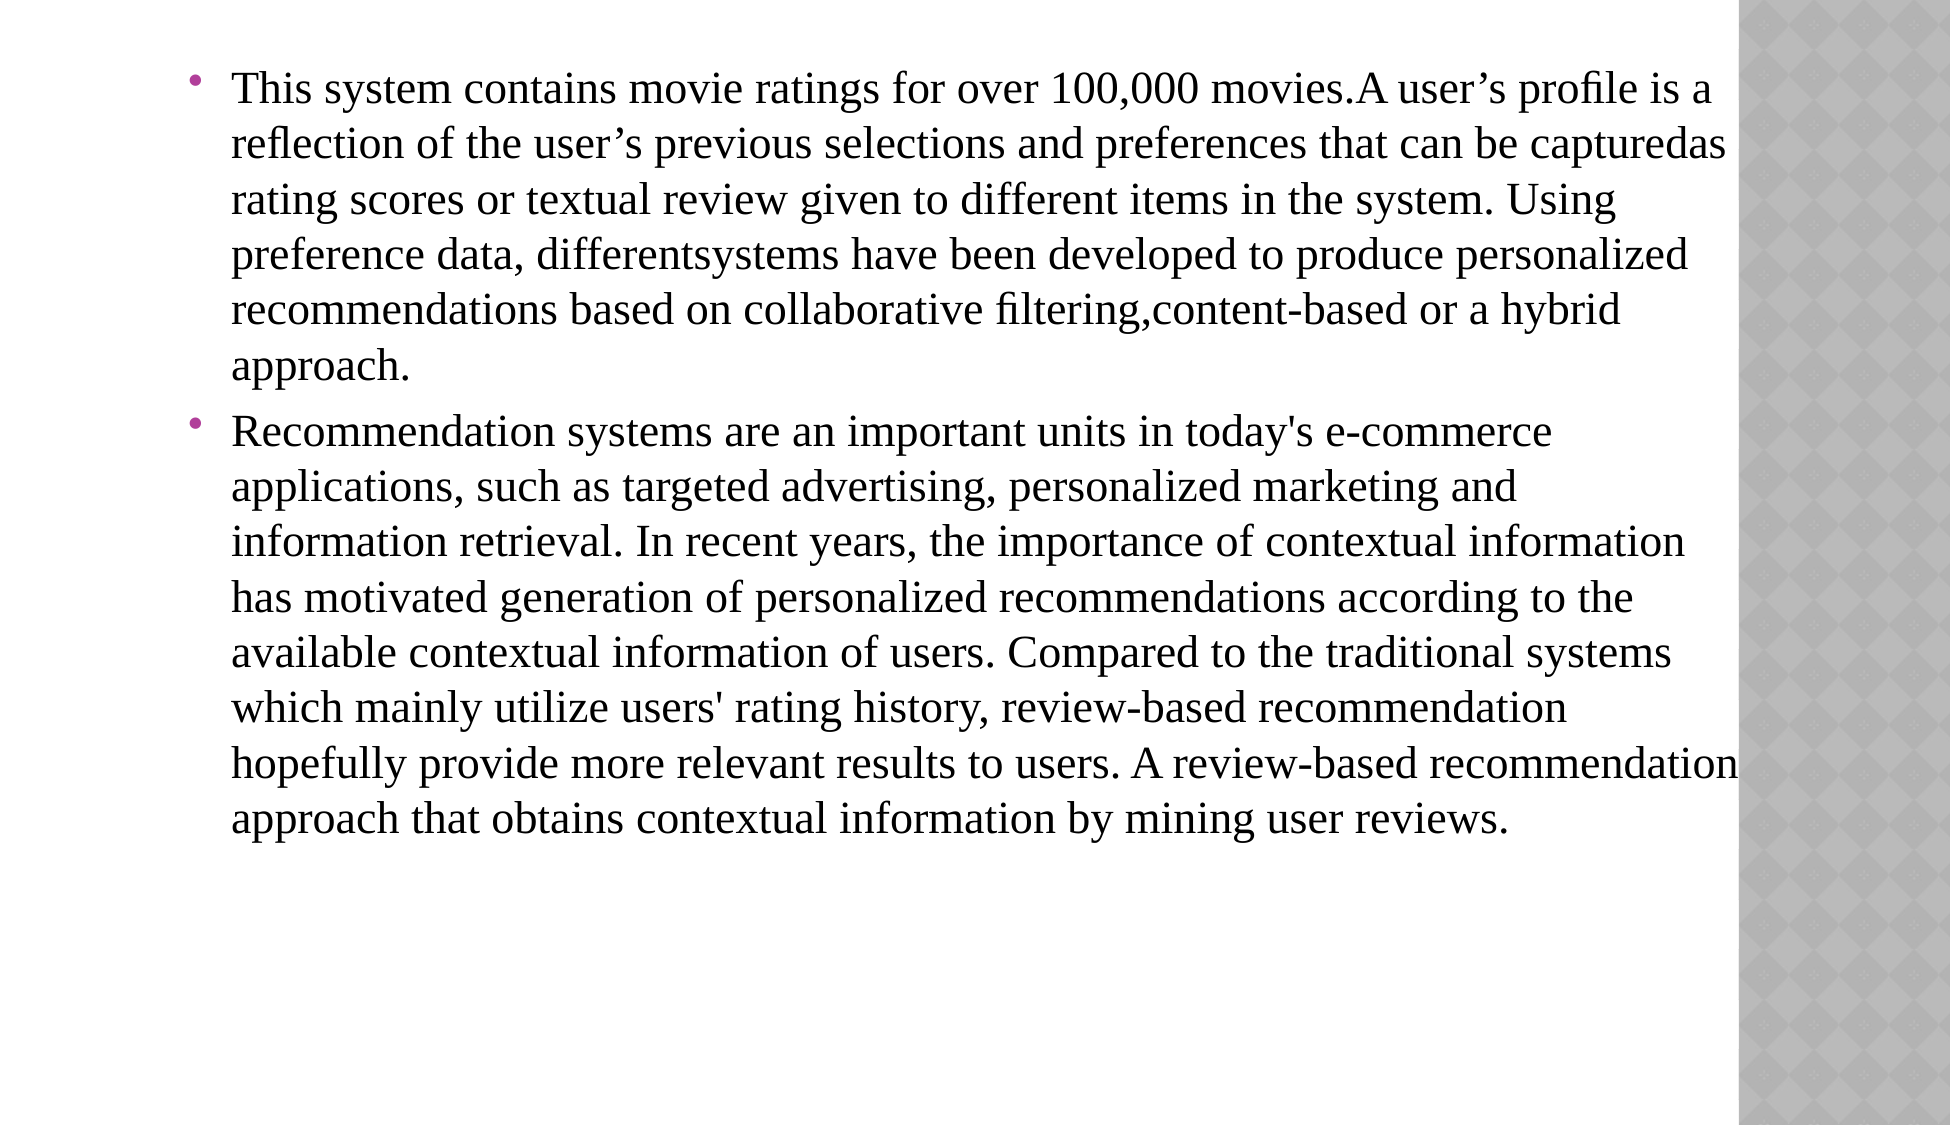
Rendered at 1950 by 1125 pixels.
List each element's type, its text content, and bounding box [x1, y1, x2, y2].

list This system contains movie ratings for over 100,000 movies.A user’s proﬁle is a reﬂection of the user’s previous selections and preferences that can be capturedas rating scores or textual review given to different items in the system. Using preference data, differentsystems have been developed to produce personalized recommendations based on collaborative ﬁltering,content-based or a hybrid approach. Recommendation systems are an important units in today's e-commerce applications, such as targeted advertising, personalized marketing and information retrieval. In recent years, the importance of contextual information has motivated generation of personalized recommendations according to the available contextual information of users. Compared to the traditional systems which mainly utilize users' rating history, review-based recommendation hopefully provide more relevant results to users. A review-based recommendation approach that obtains contextual information by mining user reviews. [174, 50, 1755, 875]
